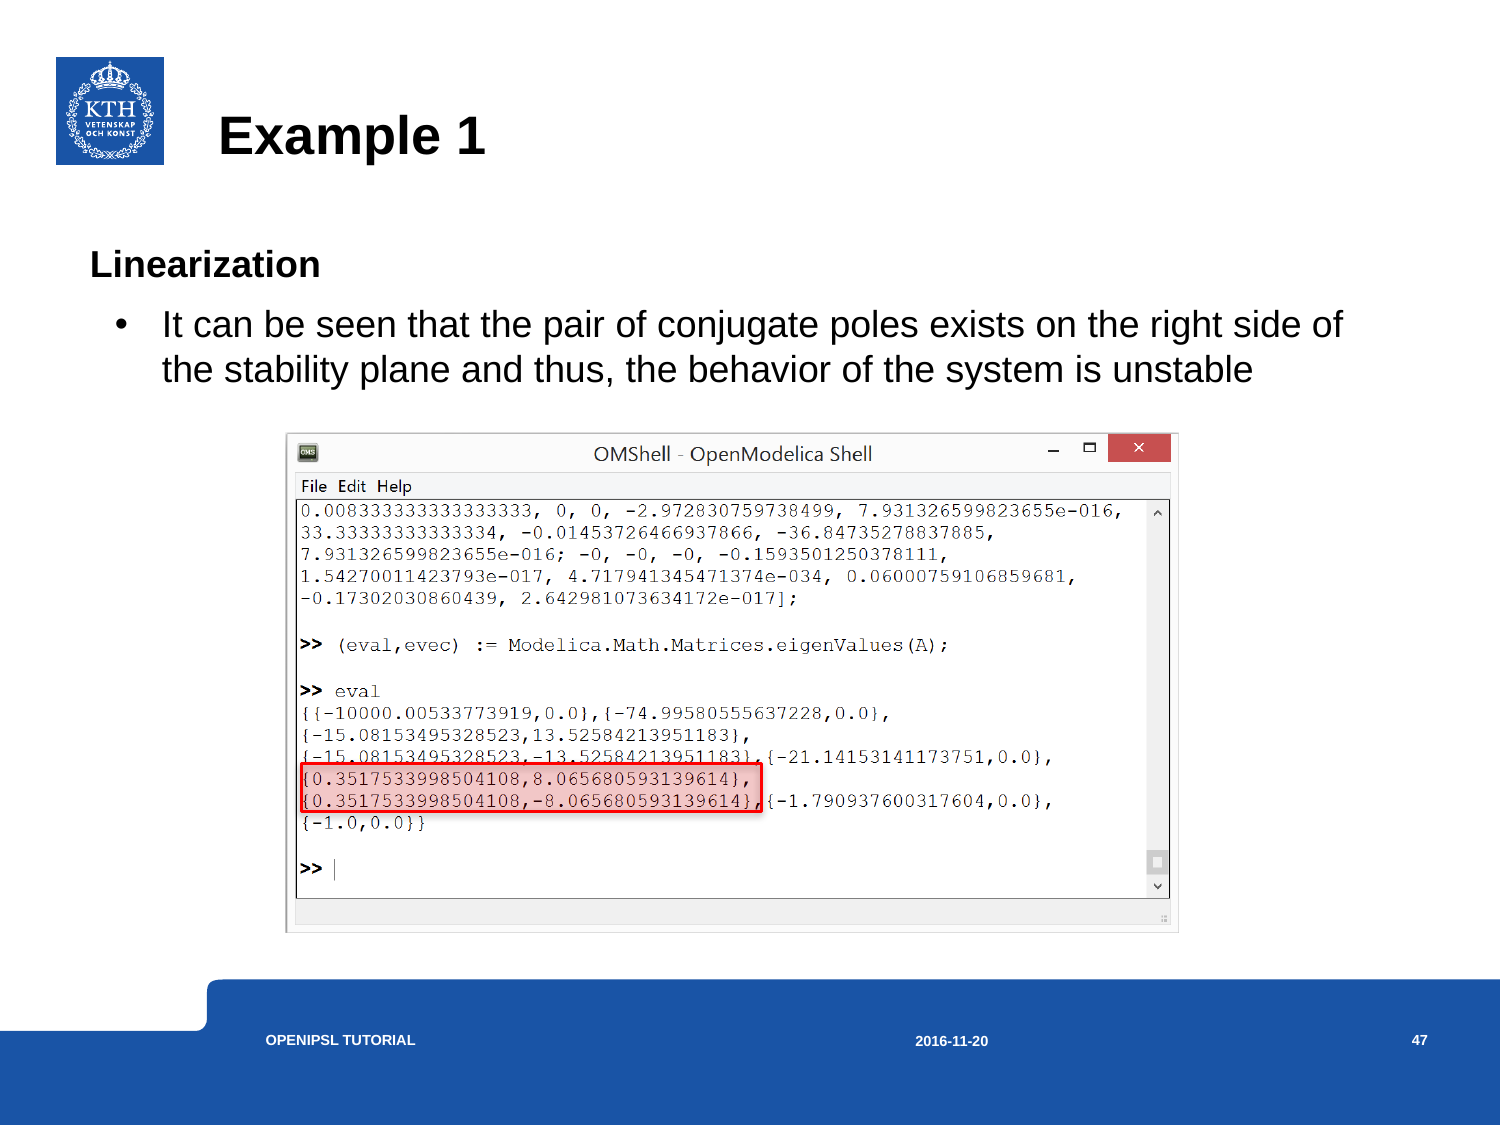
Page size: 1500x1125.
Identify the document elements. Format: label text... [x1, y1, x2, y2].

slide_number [915, 1031, 1266, 1092]
slide_number 47 [1340, 1030, 1428, 1091]
footer OpenIPSL Tutorial [265, 1030, 741, 1091]
picture [285, 432, 1179, 933]
title Example 1 [218, 55, 1447, 166]
text_box It can be seen that the pair of conjugate poles exists on the right side of the stability plane and thus, the behavior of the system is unstable [100, 293, 1365, 398]
text_box Linearization [74, 232, 1056, 293]
